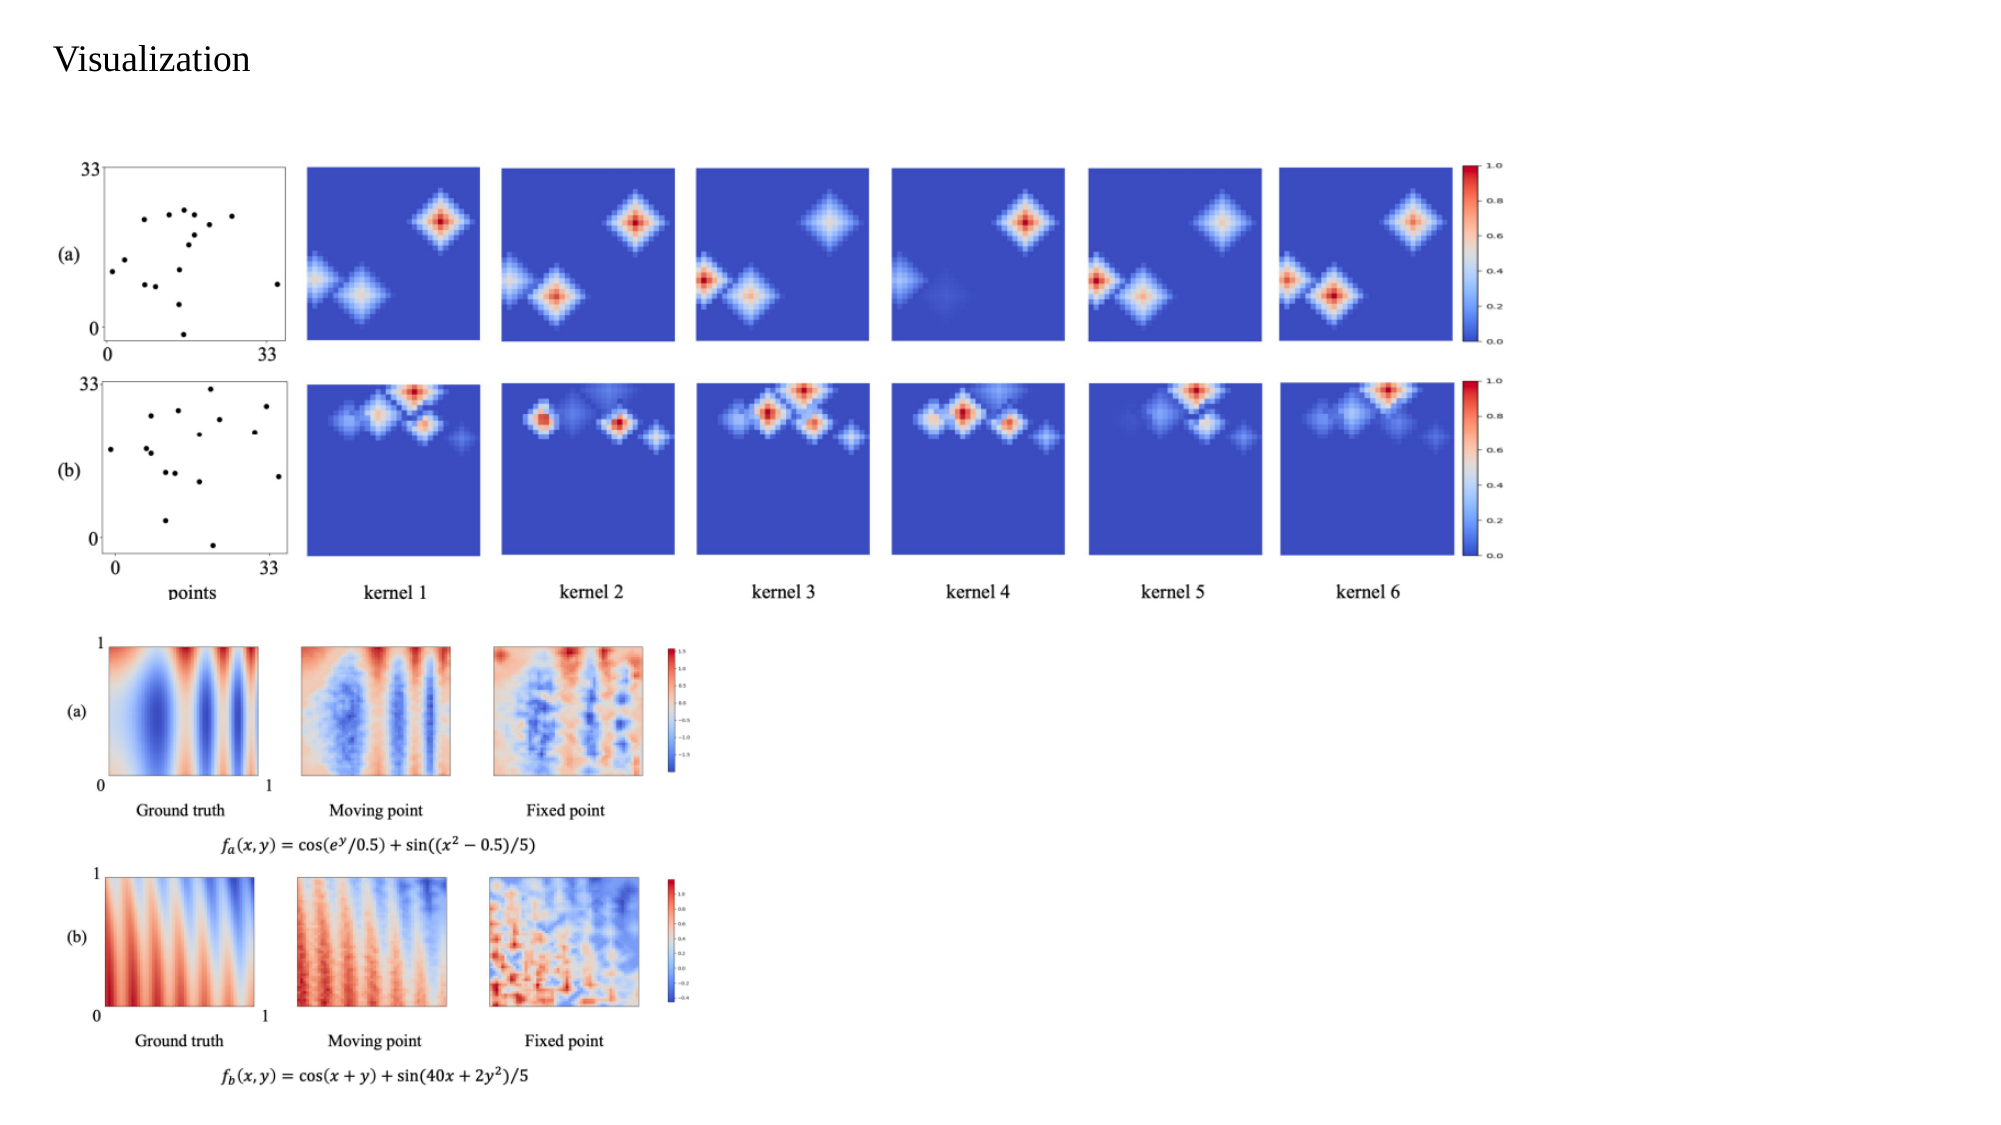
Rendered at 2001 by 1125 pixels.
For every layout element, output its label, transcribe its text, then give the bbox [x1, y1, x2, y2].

text_box Visualization [38, 26, 1219, 87]
picture [23, 103, 1547, 1099]
